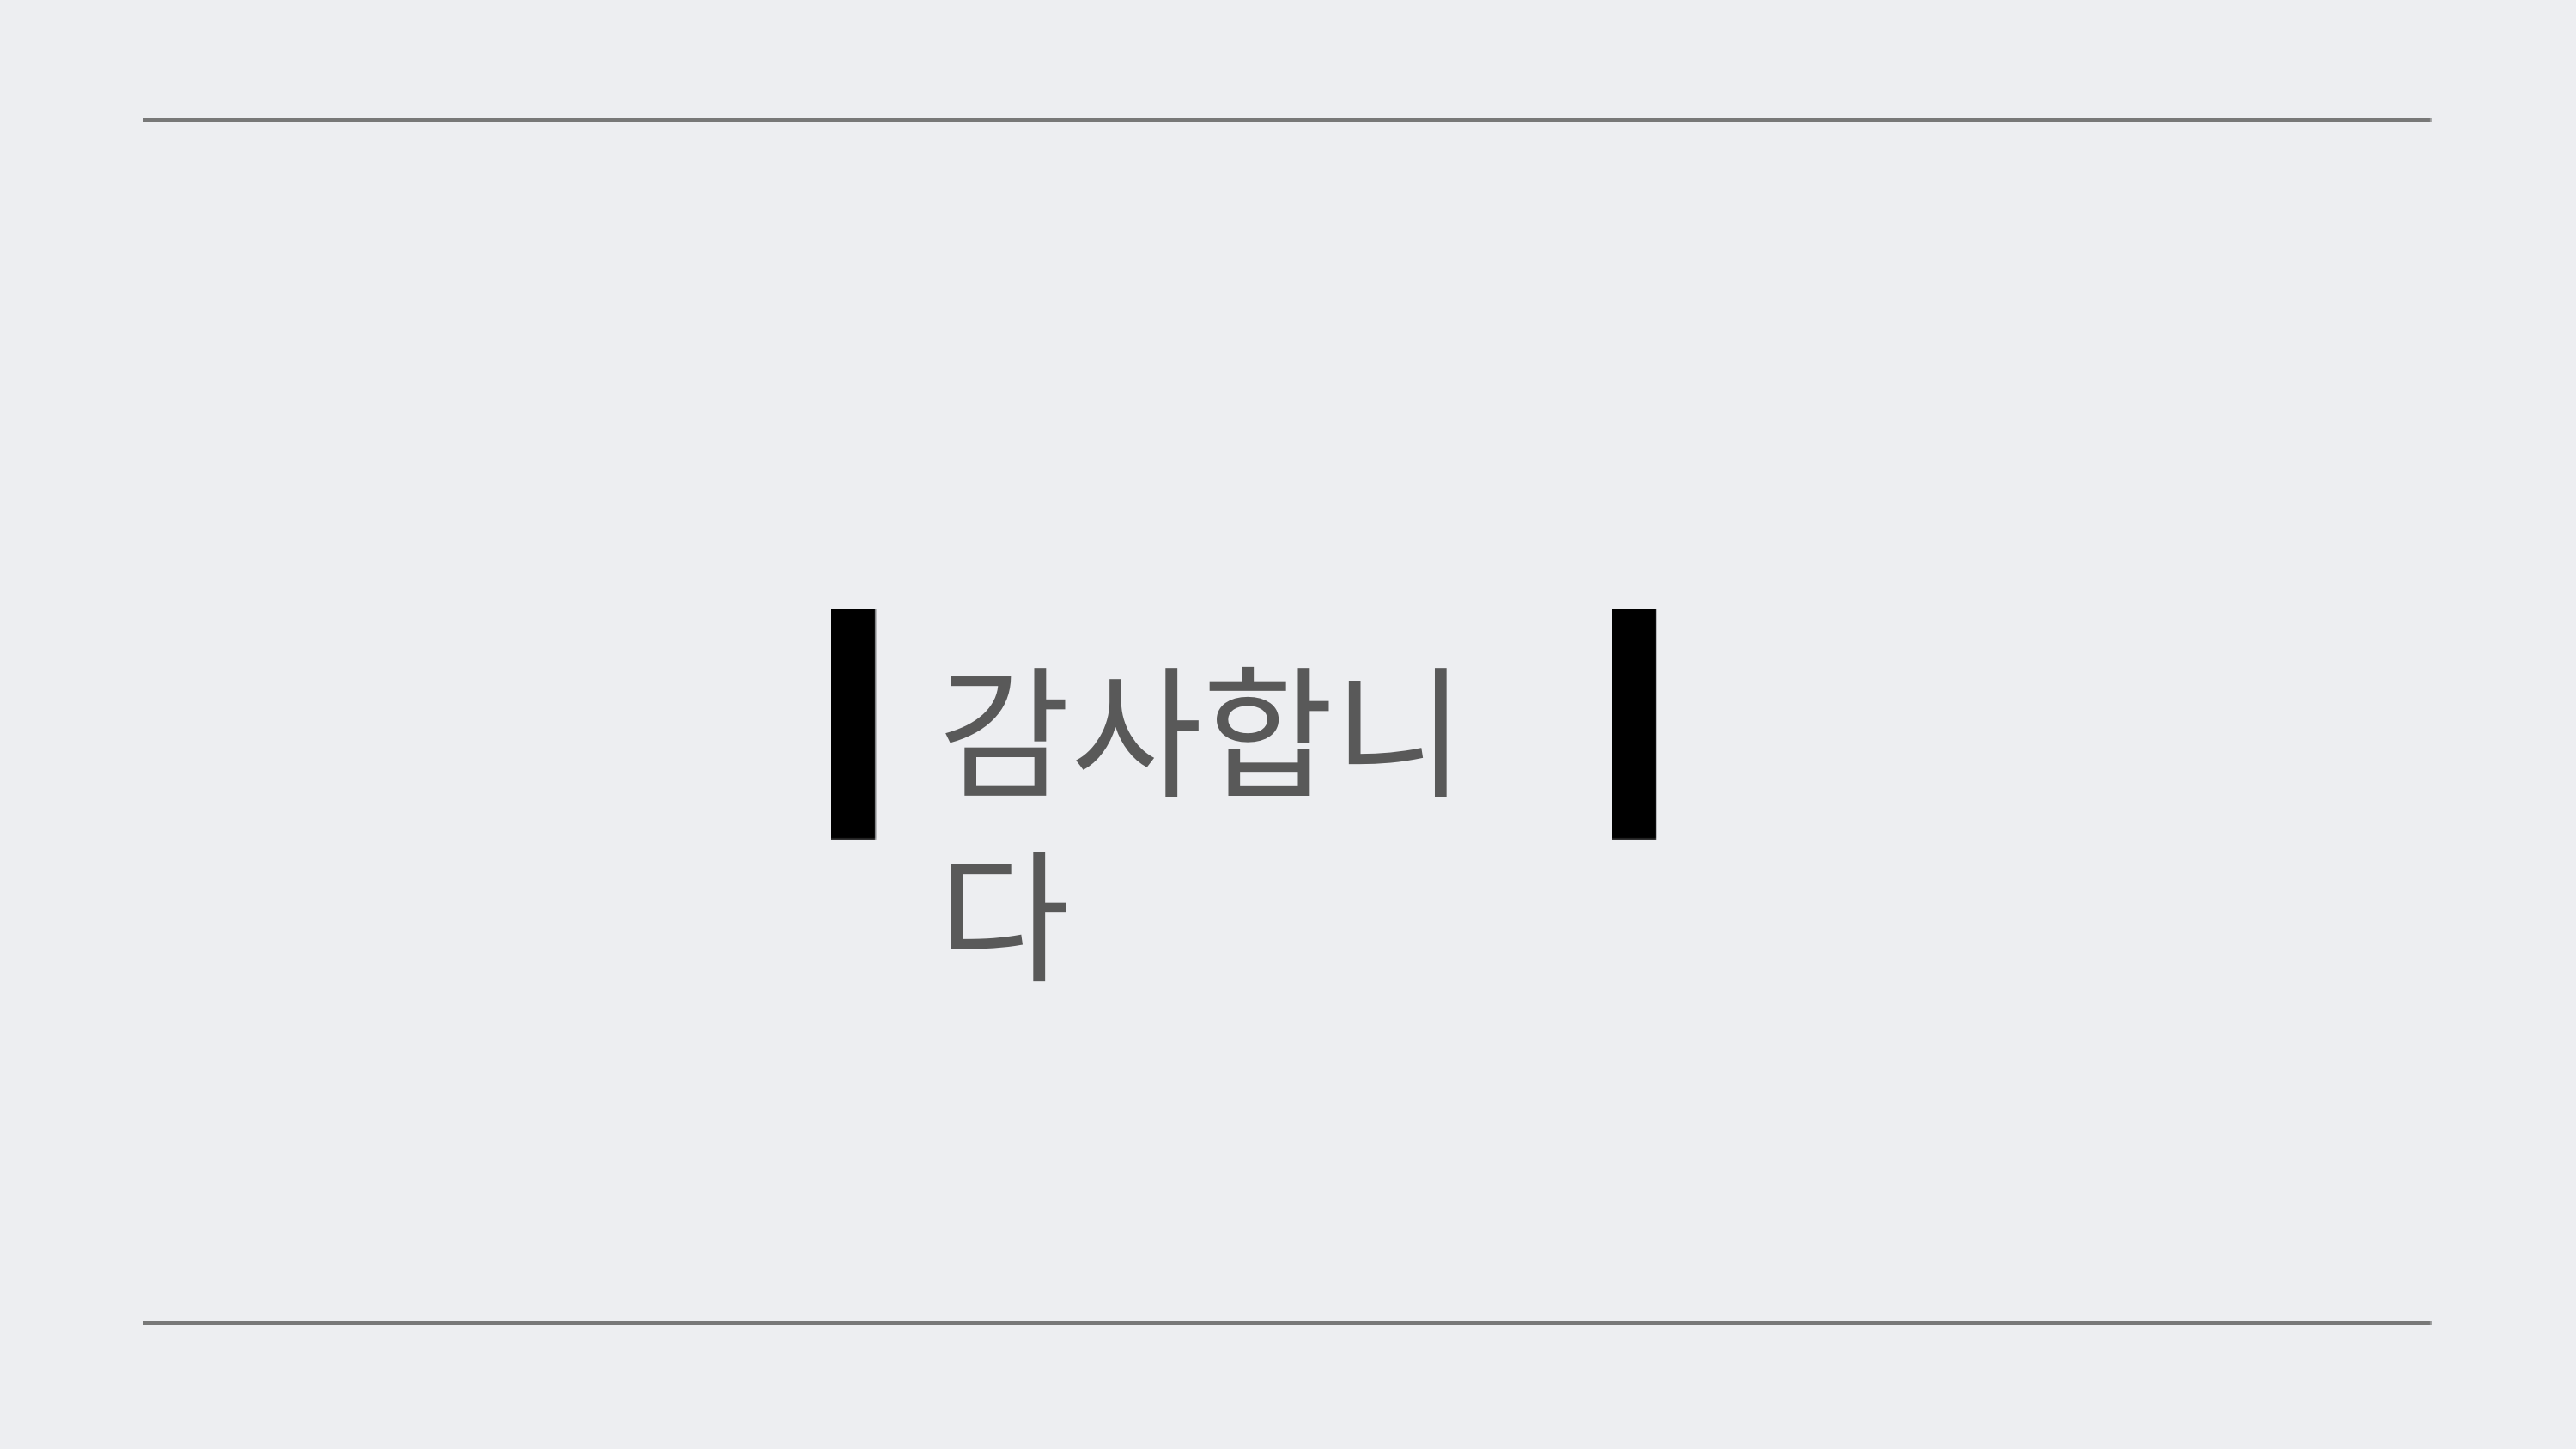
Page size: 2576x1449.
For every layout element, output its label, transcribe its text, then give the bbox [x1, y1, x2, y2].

picture [143, 118, 2432, 122]
picture [143, 1321, 2432, 1325]
picture [831, 609, 877, 840]
picture [1611, 609, 1657, 840]
text_box 감사합니다 [939, 631, 1593, 832]
